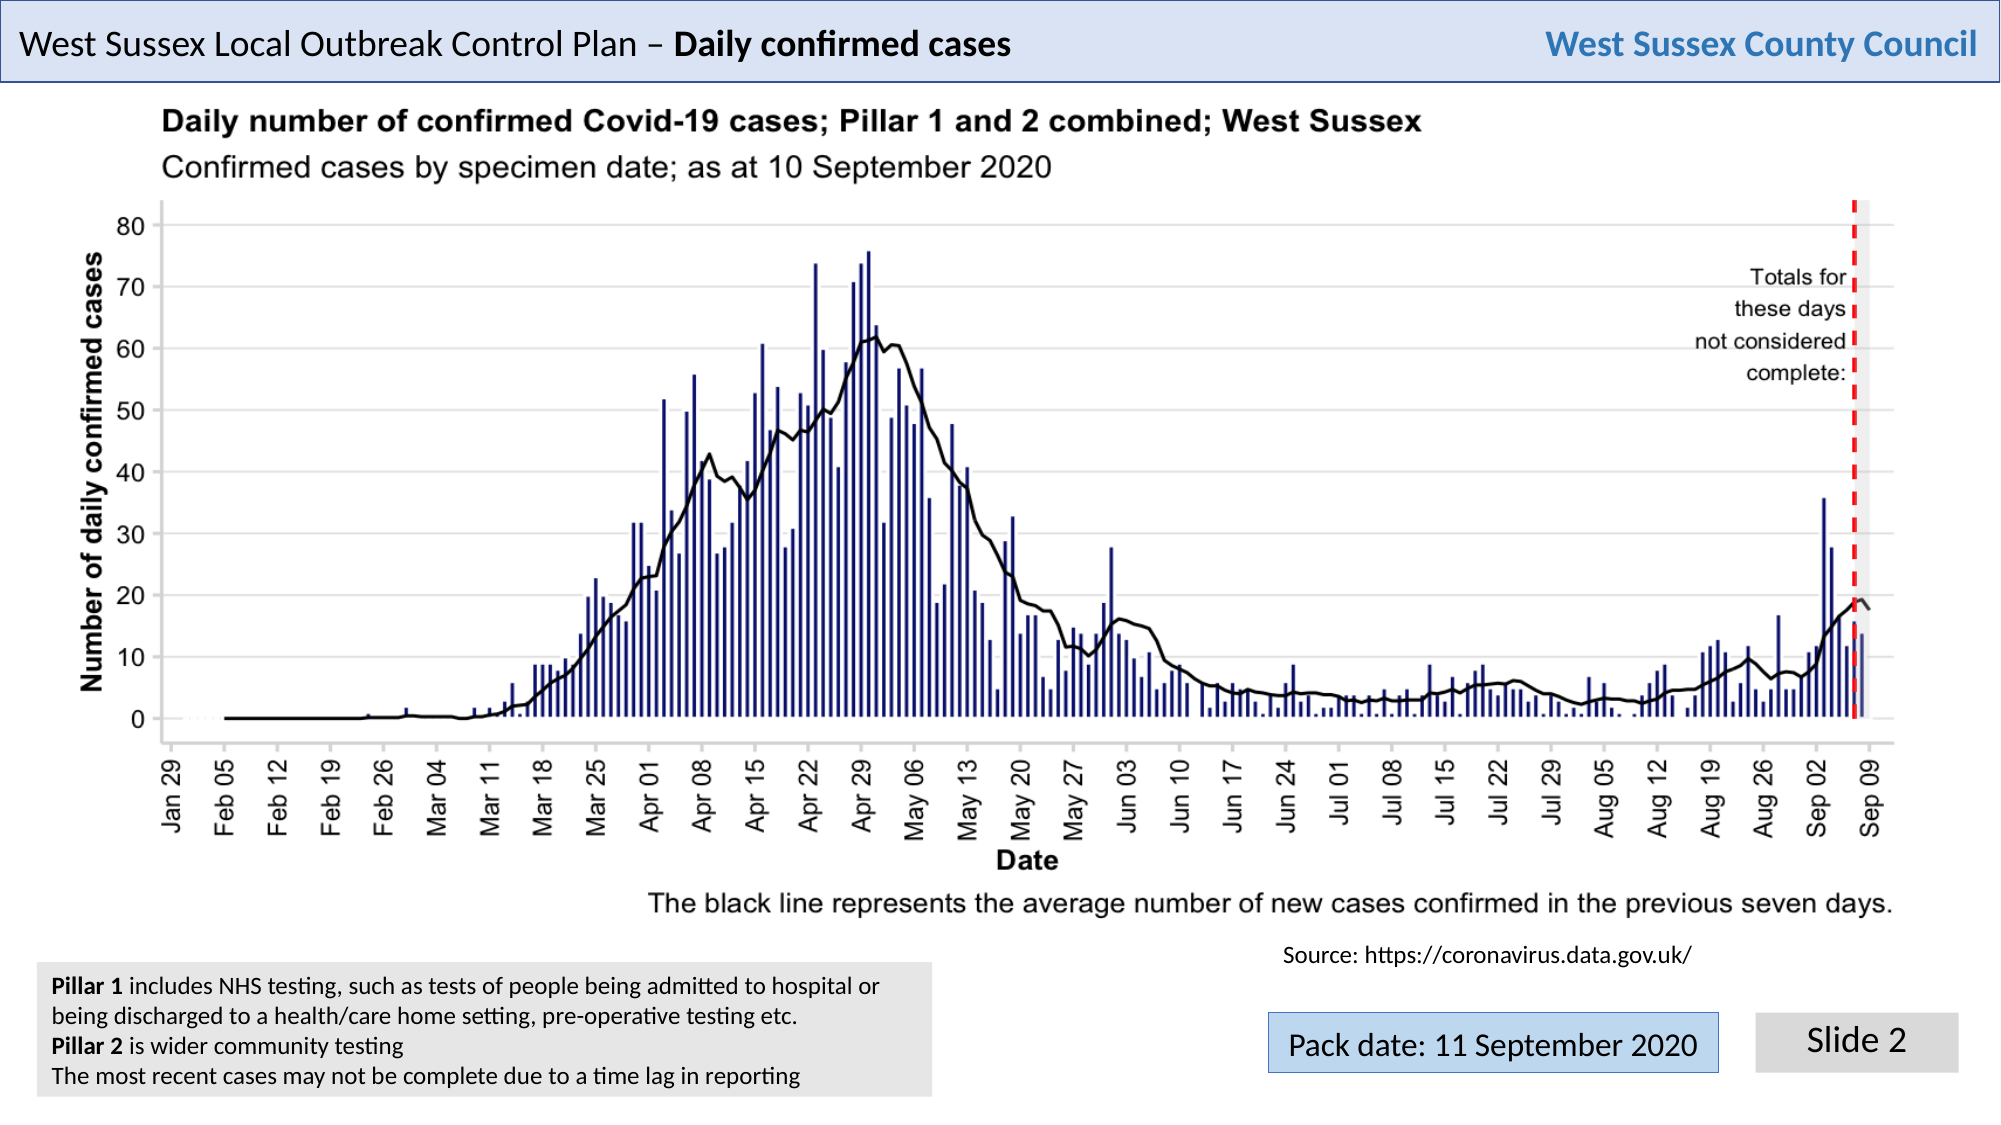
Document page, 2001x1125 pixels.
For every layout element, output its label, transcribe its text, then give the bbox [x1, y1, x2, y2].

picture [63, 91, 1912, 935]
list Slide 2 [1755, 1012, 1959, 1073]
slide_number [1268, 1012, 1719, 1073]
list Source: https://coronavirus.data.gov.uk/ [1268, 935, 1912, 995]
